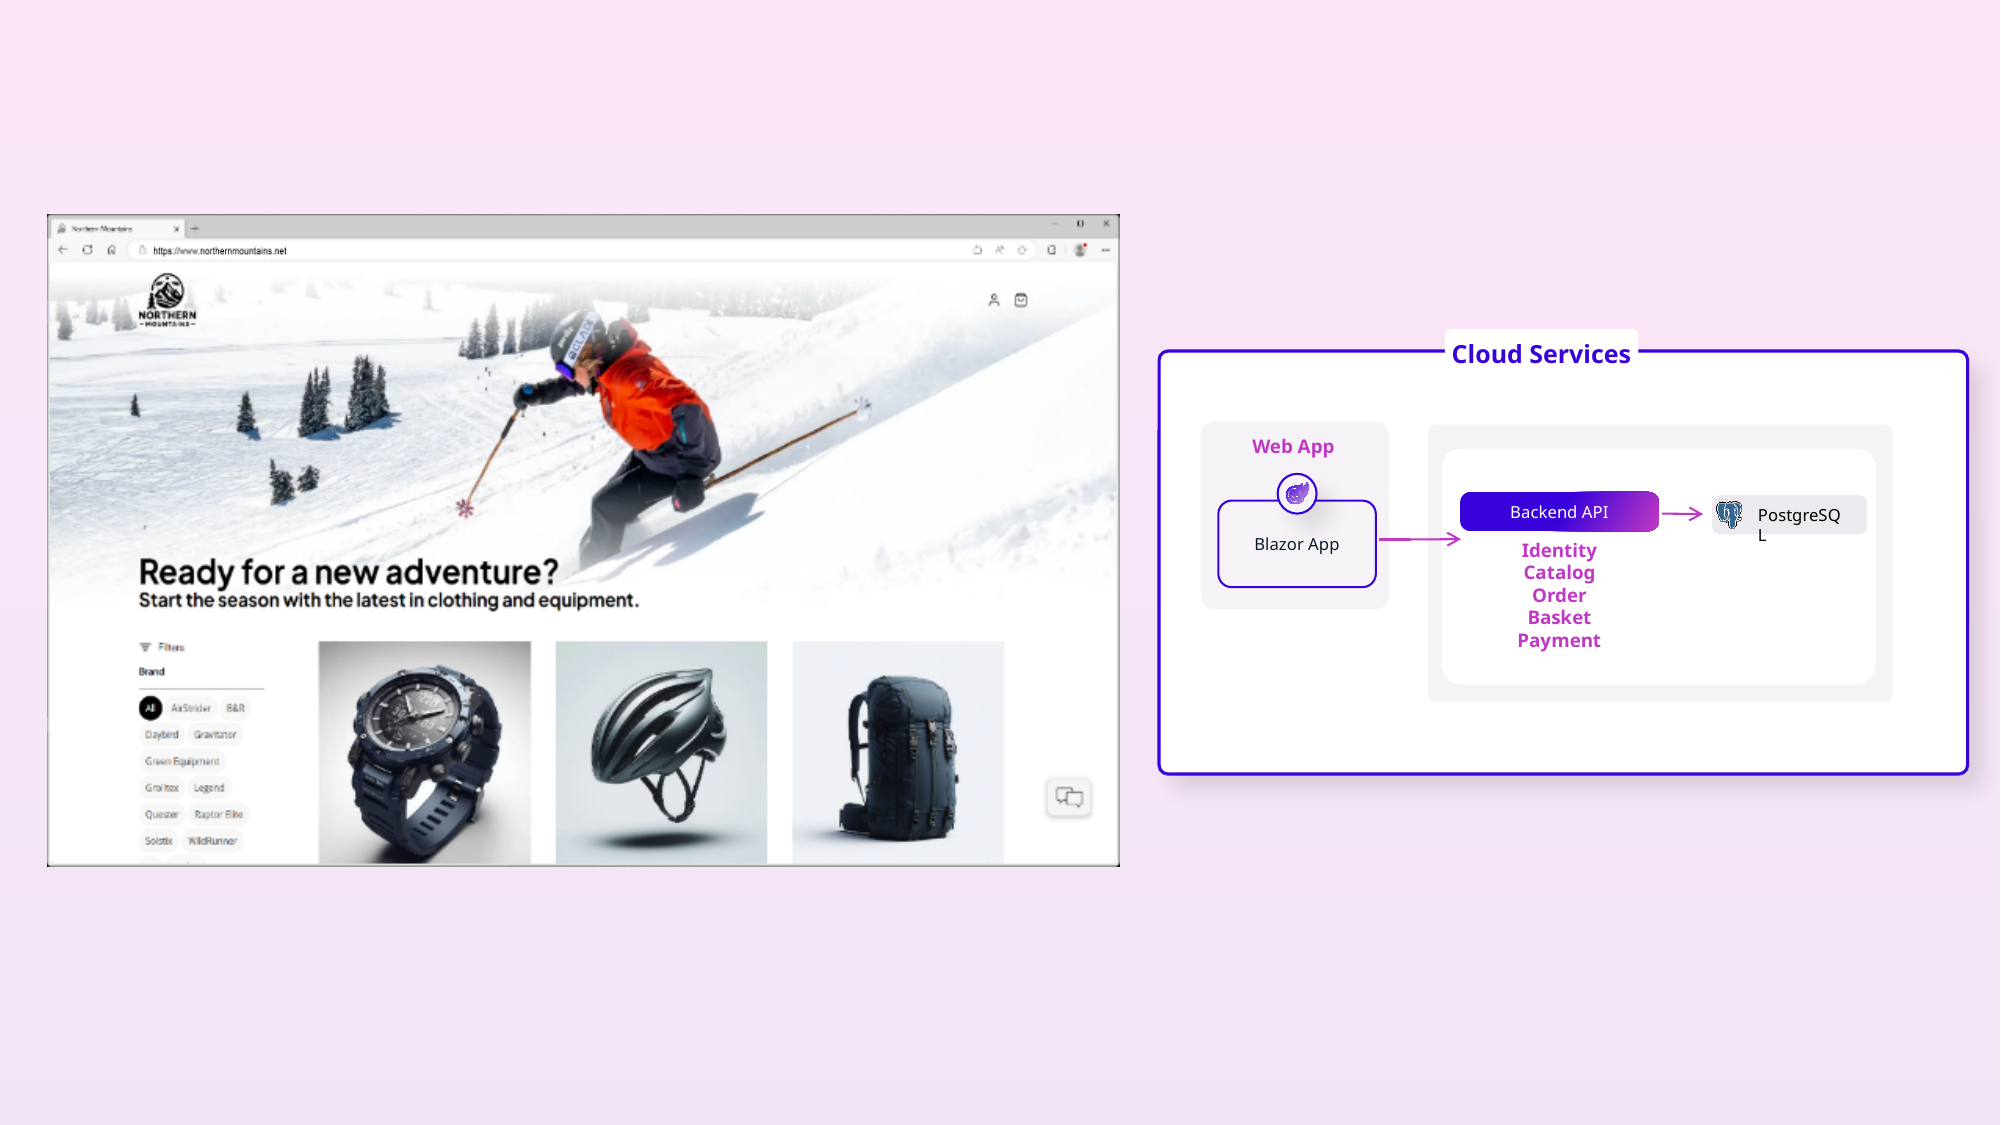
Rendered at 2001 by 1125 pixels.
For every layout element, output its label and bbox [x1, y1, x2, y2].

text_box [47, 214, 1121, 867]
text_box [1158, 328, 1969, 775]
